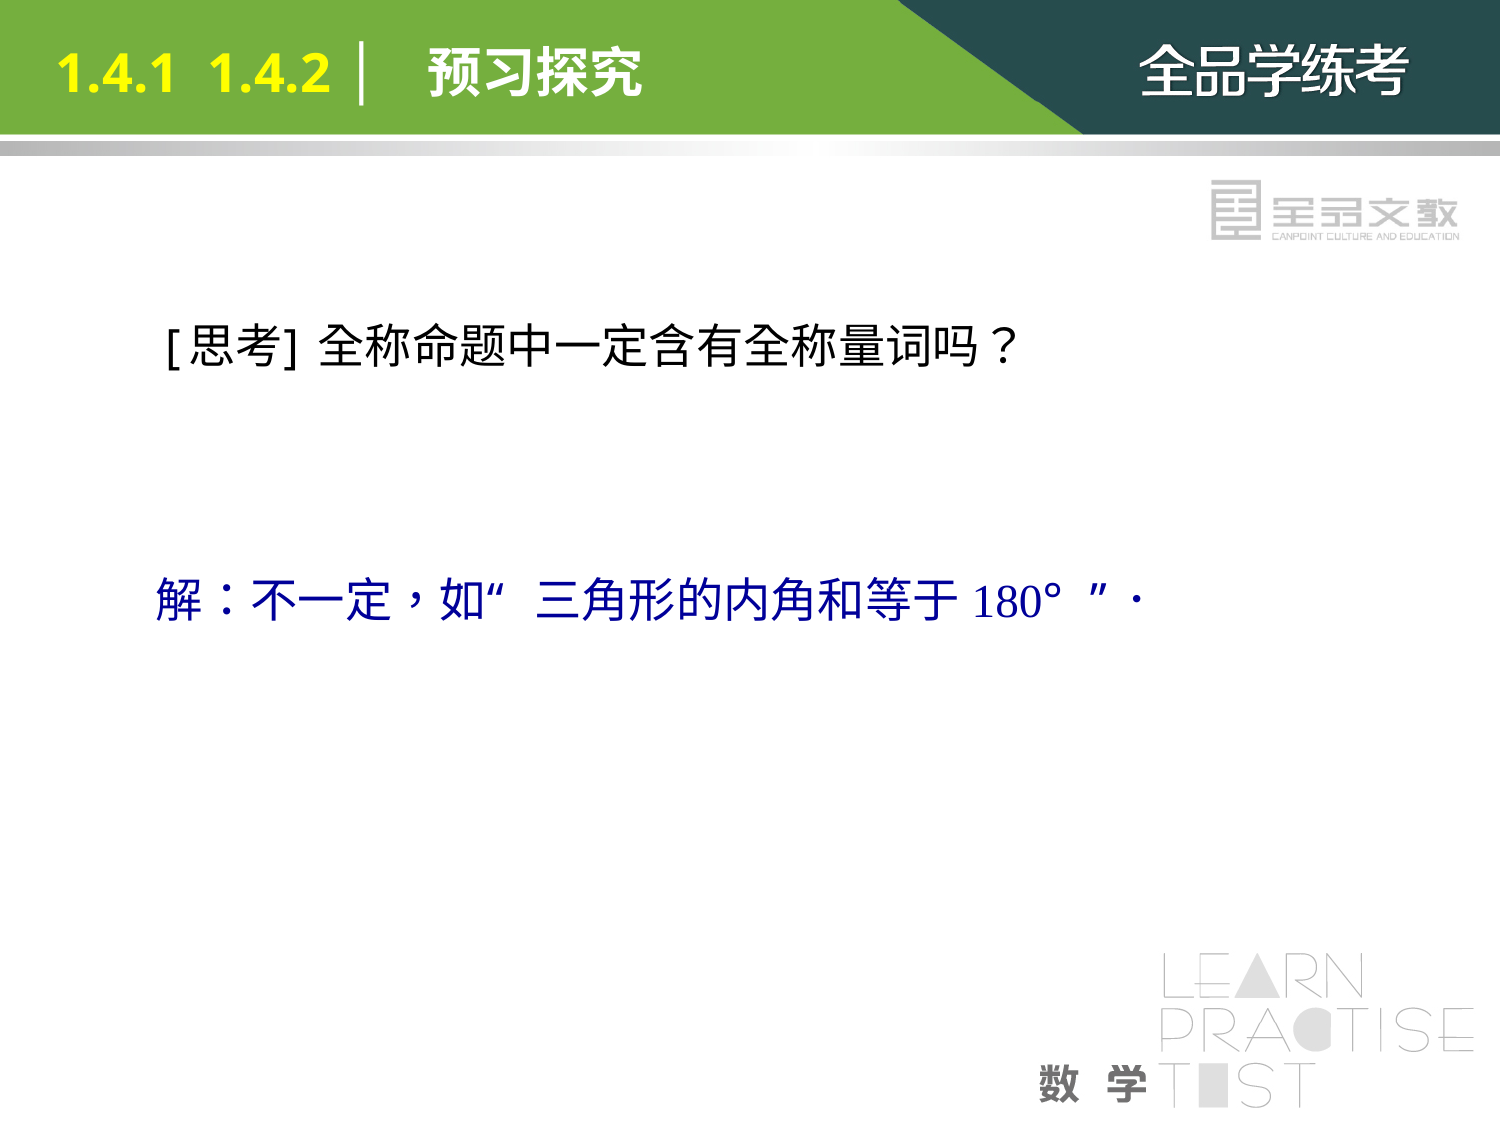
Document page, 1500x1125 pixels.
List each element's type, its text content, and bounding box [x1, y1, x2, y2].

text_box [70, 316, 1431, 481]
text_box 1.4.1 1.4.2 │ 预习探究 [41, 30, 1057, 111]
picture [0, 0, 1500, 1125]
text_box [155, 562, 1500, 941]
